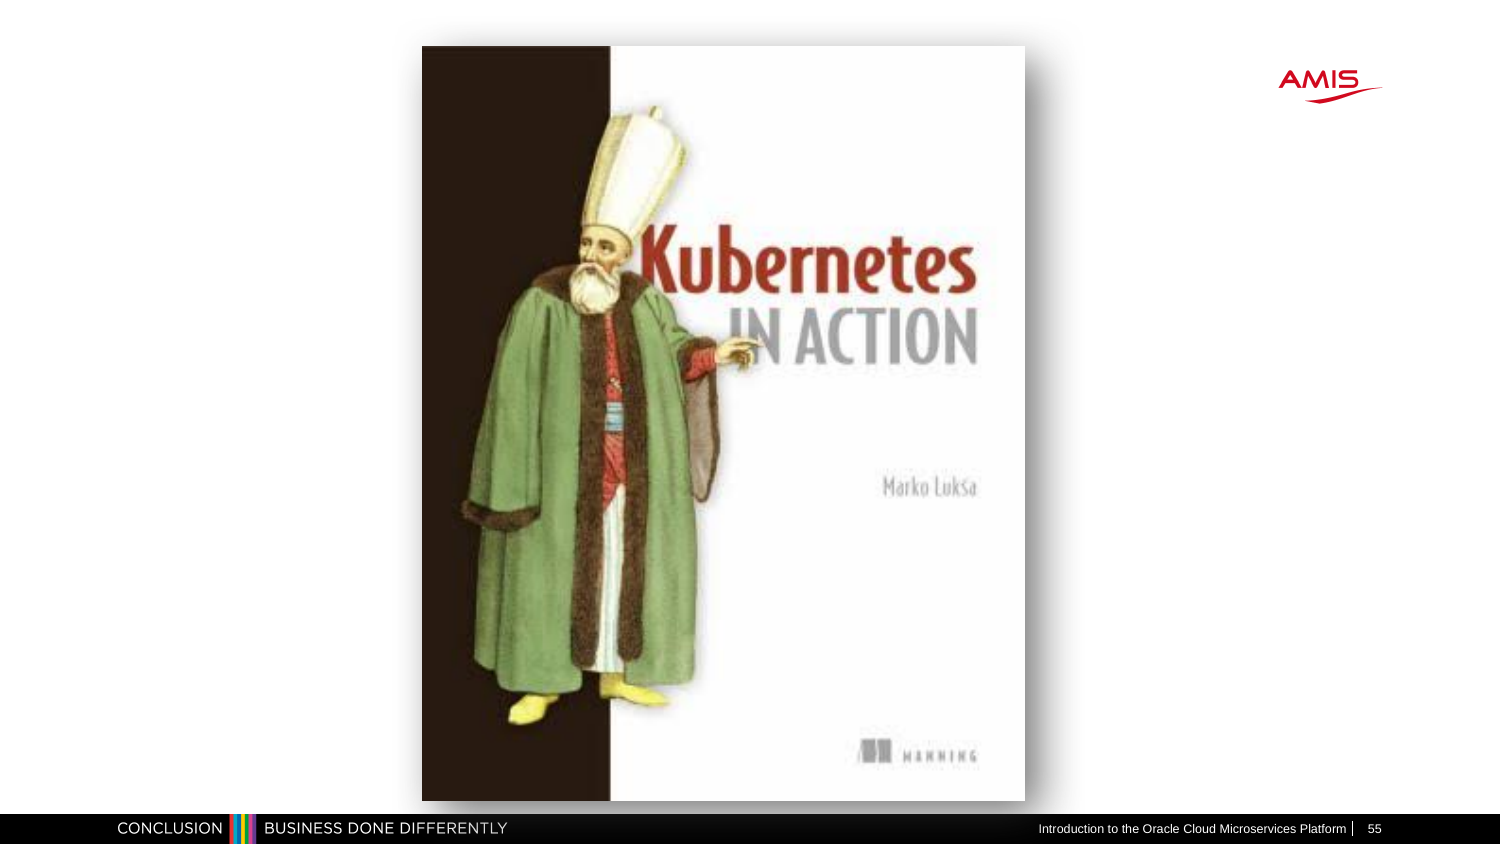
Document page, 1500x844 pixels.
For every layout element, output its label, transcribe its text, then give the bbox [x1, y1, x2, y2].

picture [239, 814, 1500, 844]
picture [1181, 58, 1388, 106]
picture [422, 46, 1025, 801]
footer Introduction to the Oracle Cloud Microservices Platform [1046, 820, 1347, 839]
slide_number 55 [1358, 820, 1382, 839]
picture [0, 814, 236, 844]
